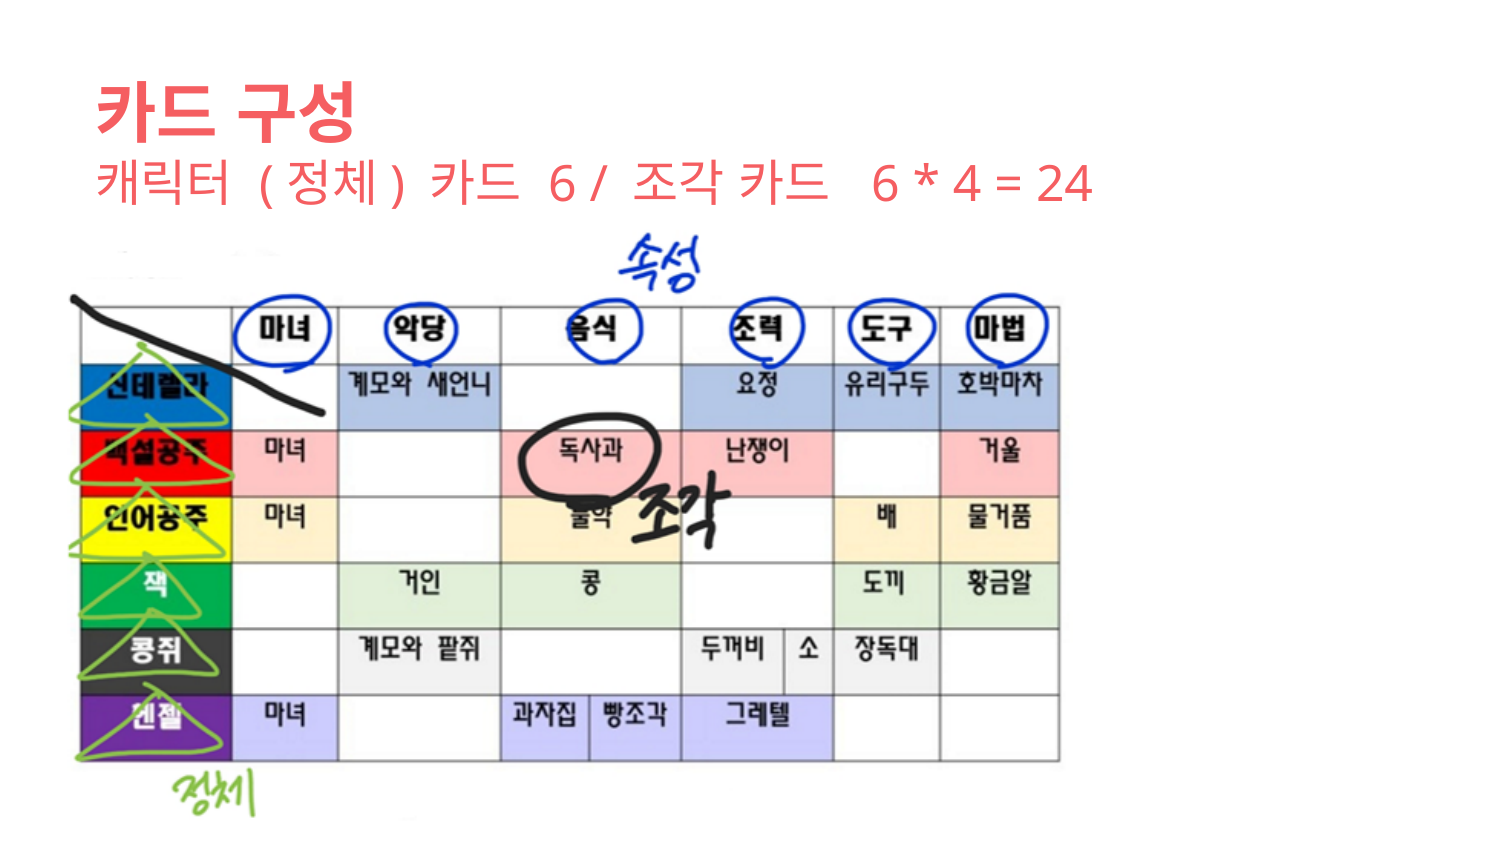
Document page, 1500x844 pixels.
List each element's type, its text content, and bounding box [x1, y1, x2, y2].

picture [65, 221, 1083, 844]
title 카드 구성 캐릭터 (정체) 카드 6 / 조각 카드 6 * 4 = 24 [80, 56, 1478, 159]
